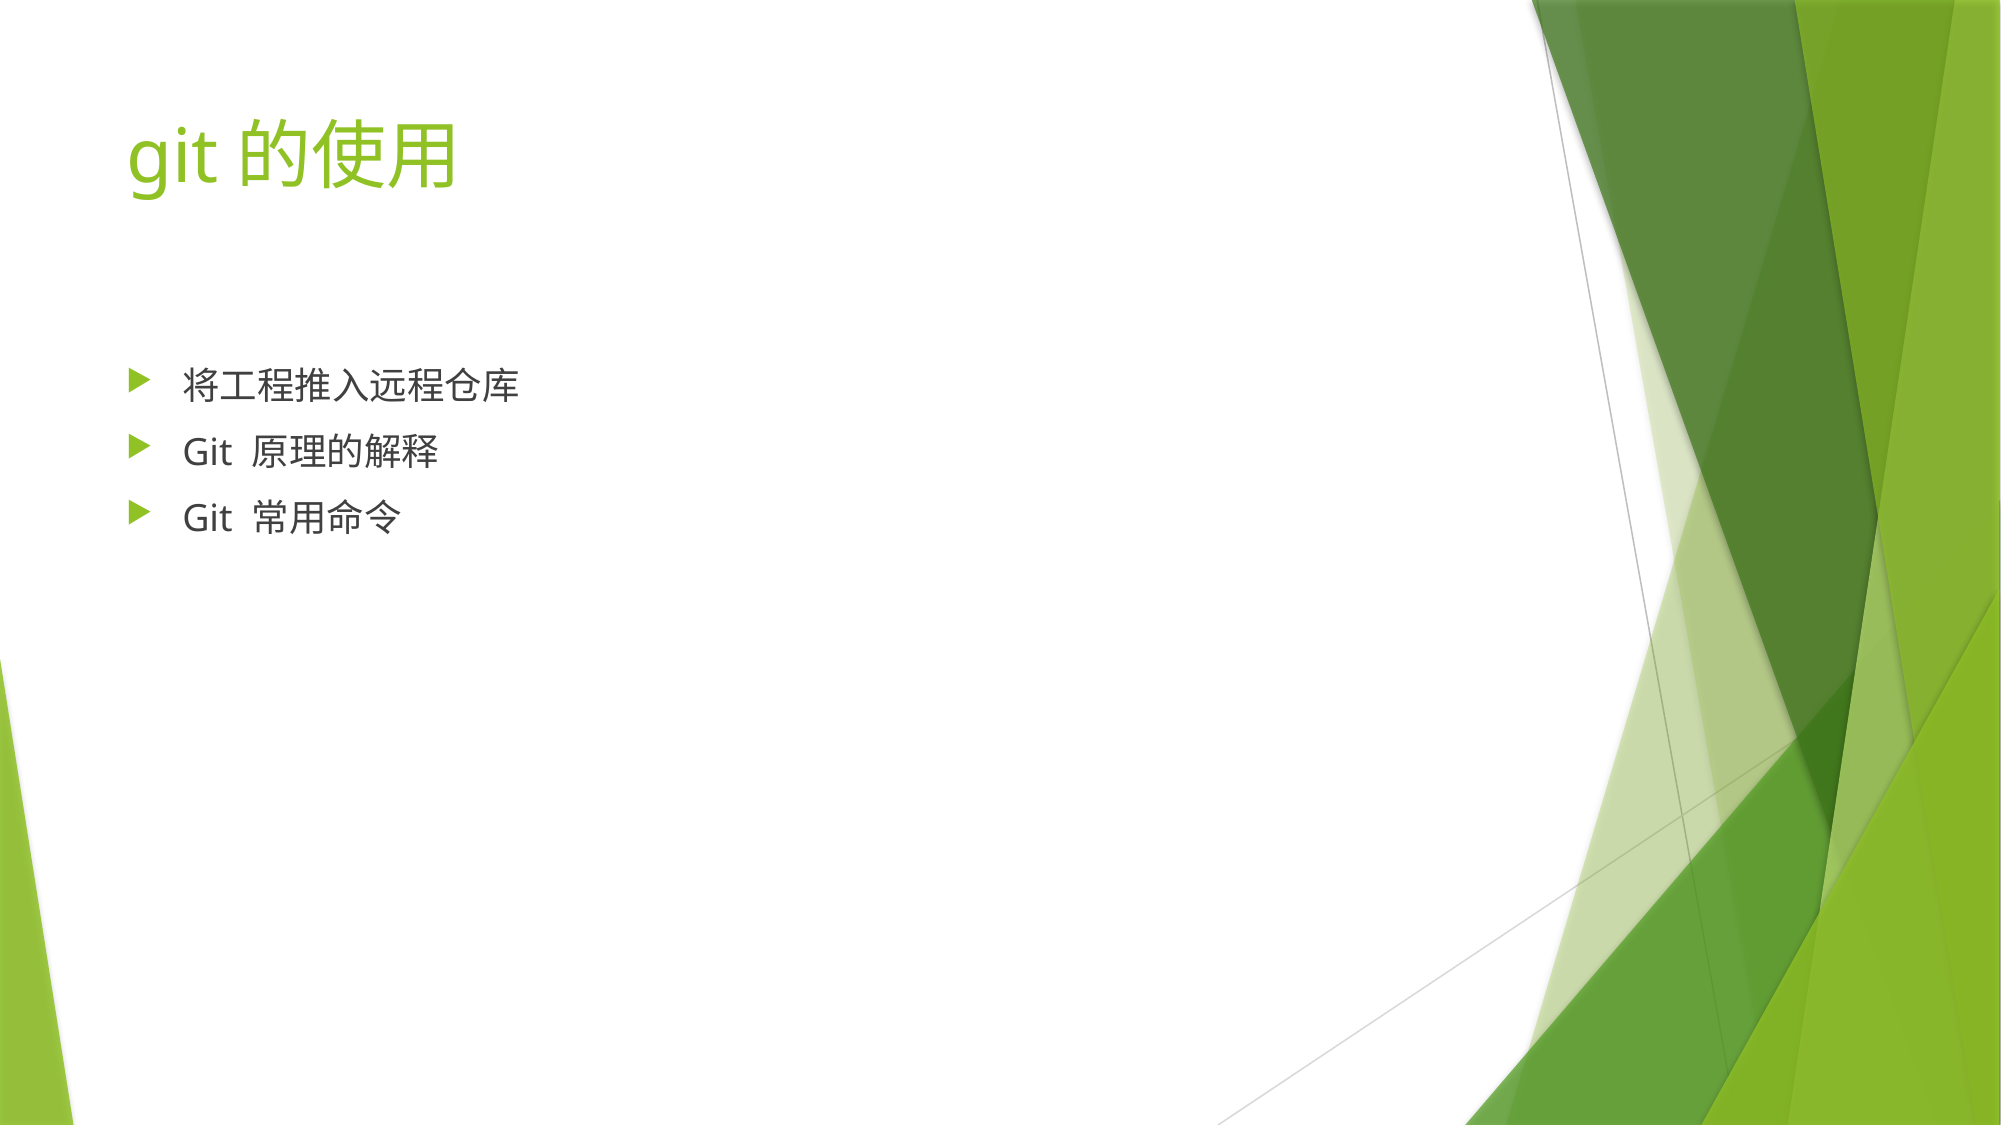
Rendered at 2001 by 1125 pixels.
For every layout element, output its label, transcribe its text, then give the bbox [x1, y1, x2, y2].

title git的使用 [111, 99, 1522, 317]
list 将工程推入远程仓库 Git 原理的解释 Git 常用命令 [111, 354, 1522, 992]
